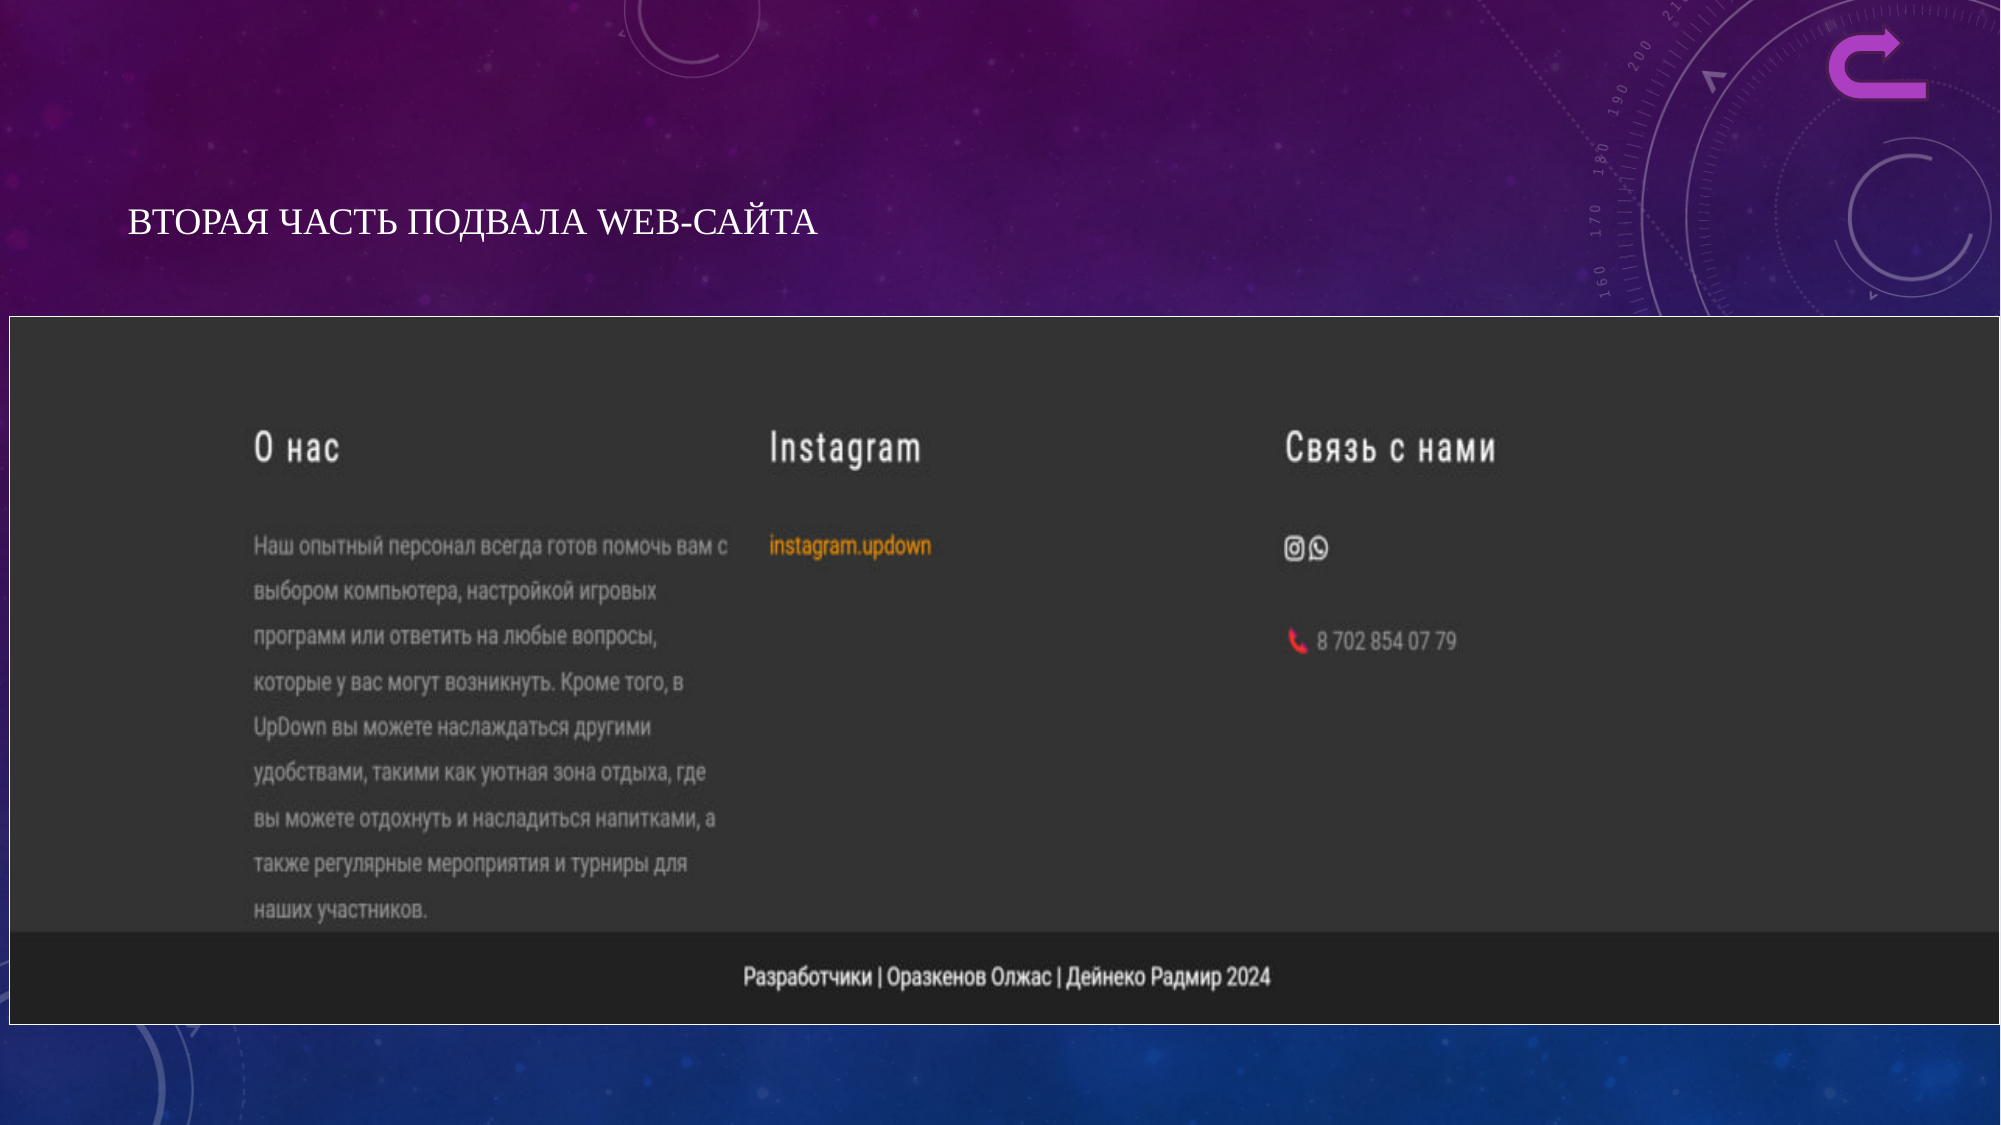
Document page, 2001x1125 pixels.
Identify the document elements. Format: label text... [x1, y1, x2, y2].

picture [0, 0, 2001, 1125]
text_box [1825, 22, 1930, 102]
title Вторая часть подвала web-сайта [112, 99, 1775, 315]
